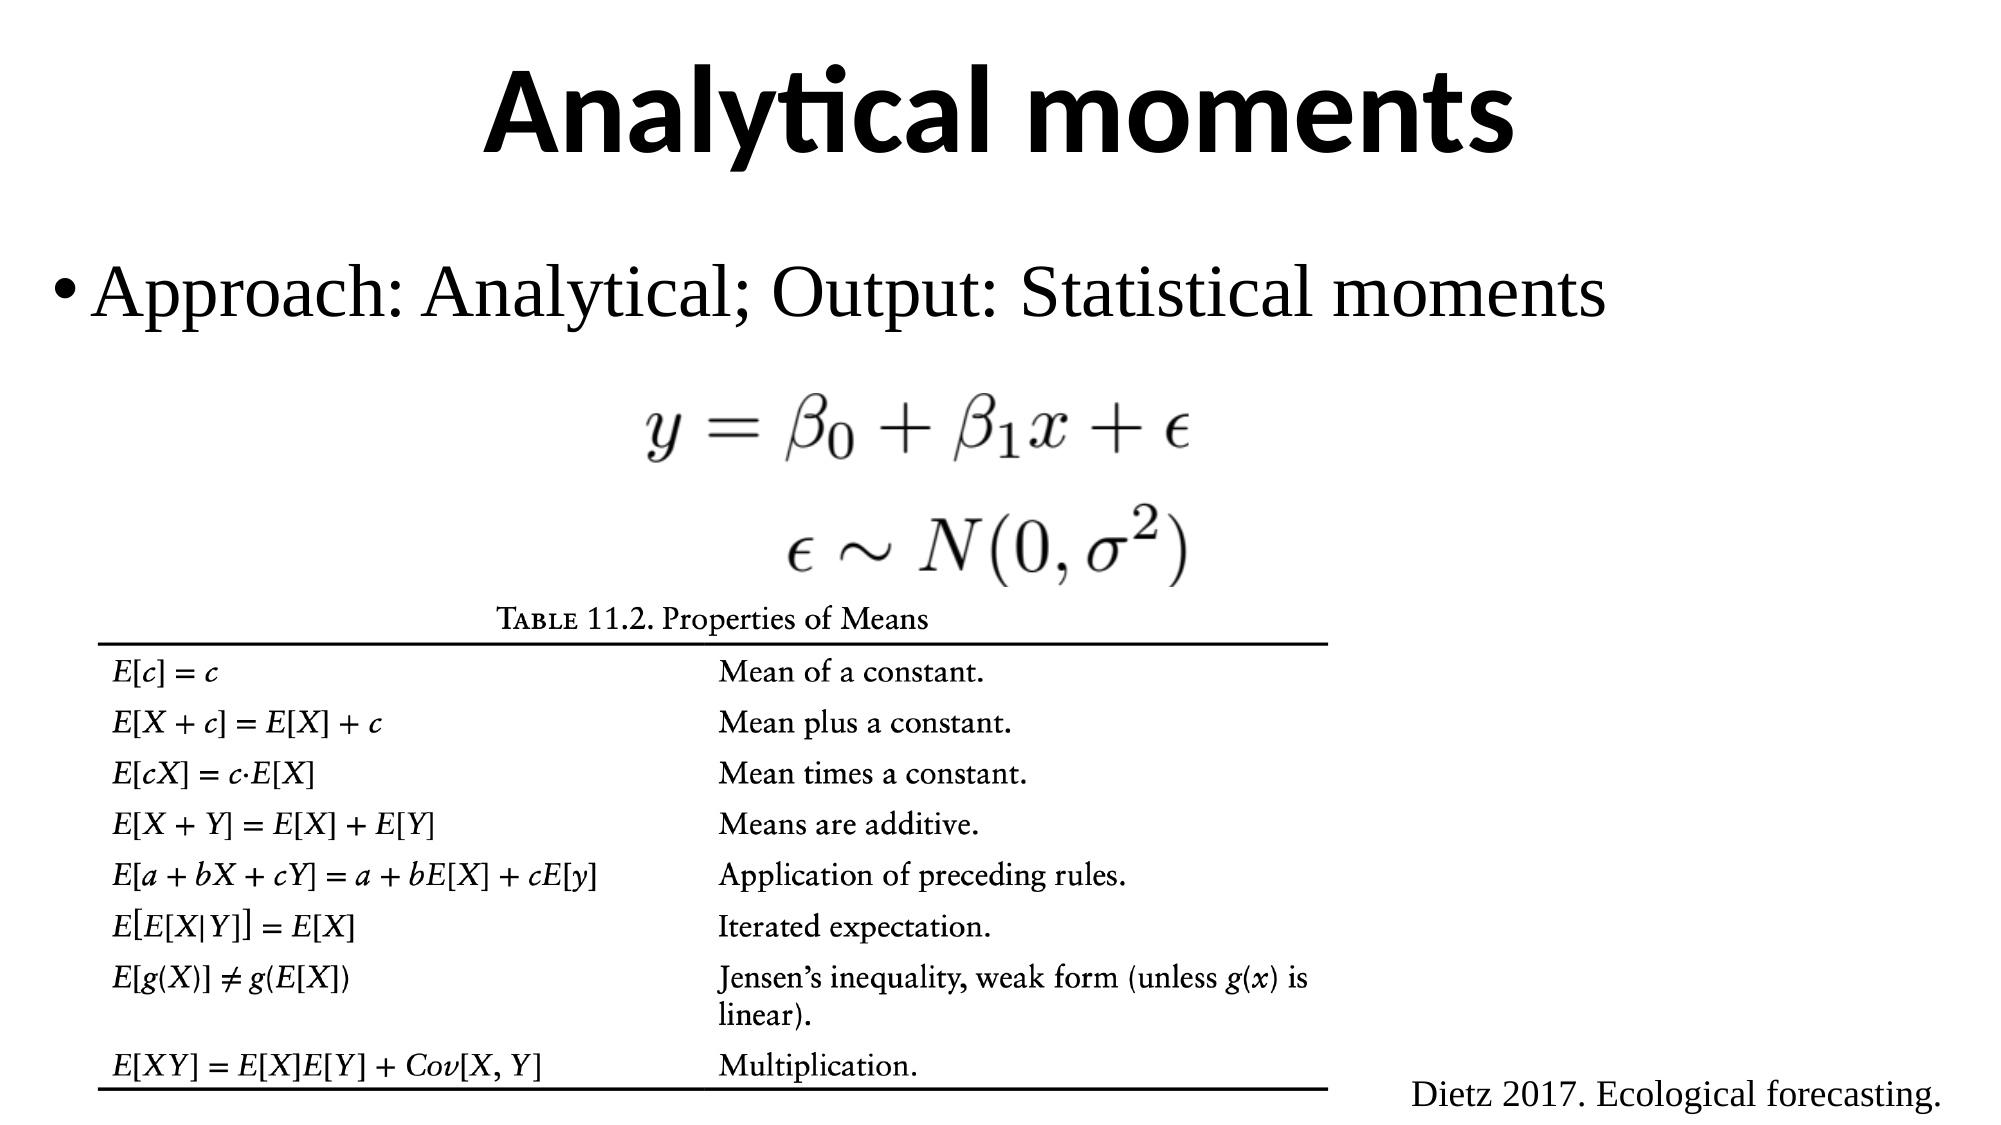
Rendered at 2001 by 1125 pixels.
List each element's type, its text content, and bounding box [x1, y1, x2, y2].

title Analytical moments [0, 3, 2000, 221]
picture [644, 393, 1189, 587]
list Approach: Analytical; Output: Statistical moments [37, 243, 1965, 1122]
picture [76, 597, 1352, 1112]
text_box Dietz 2017. Ecological forecasting. [1396, 1061, 1959, 1122]
